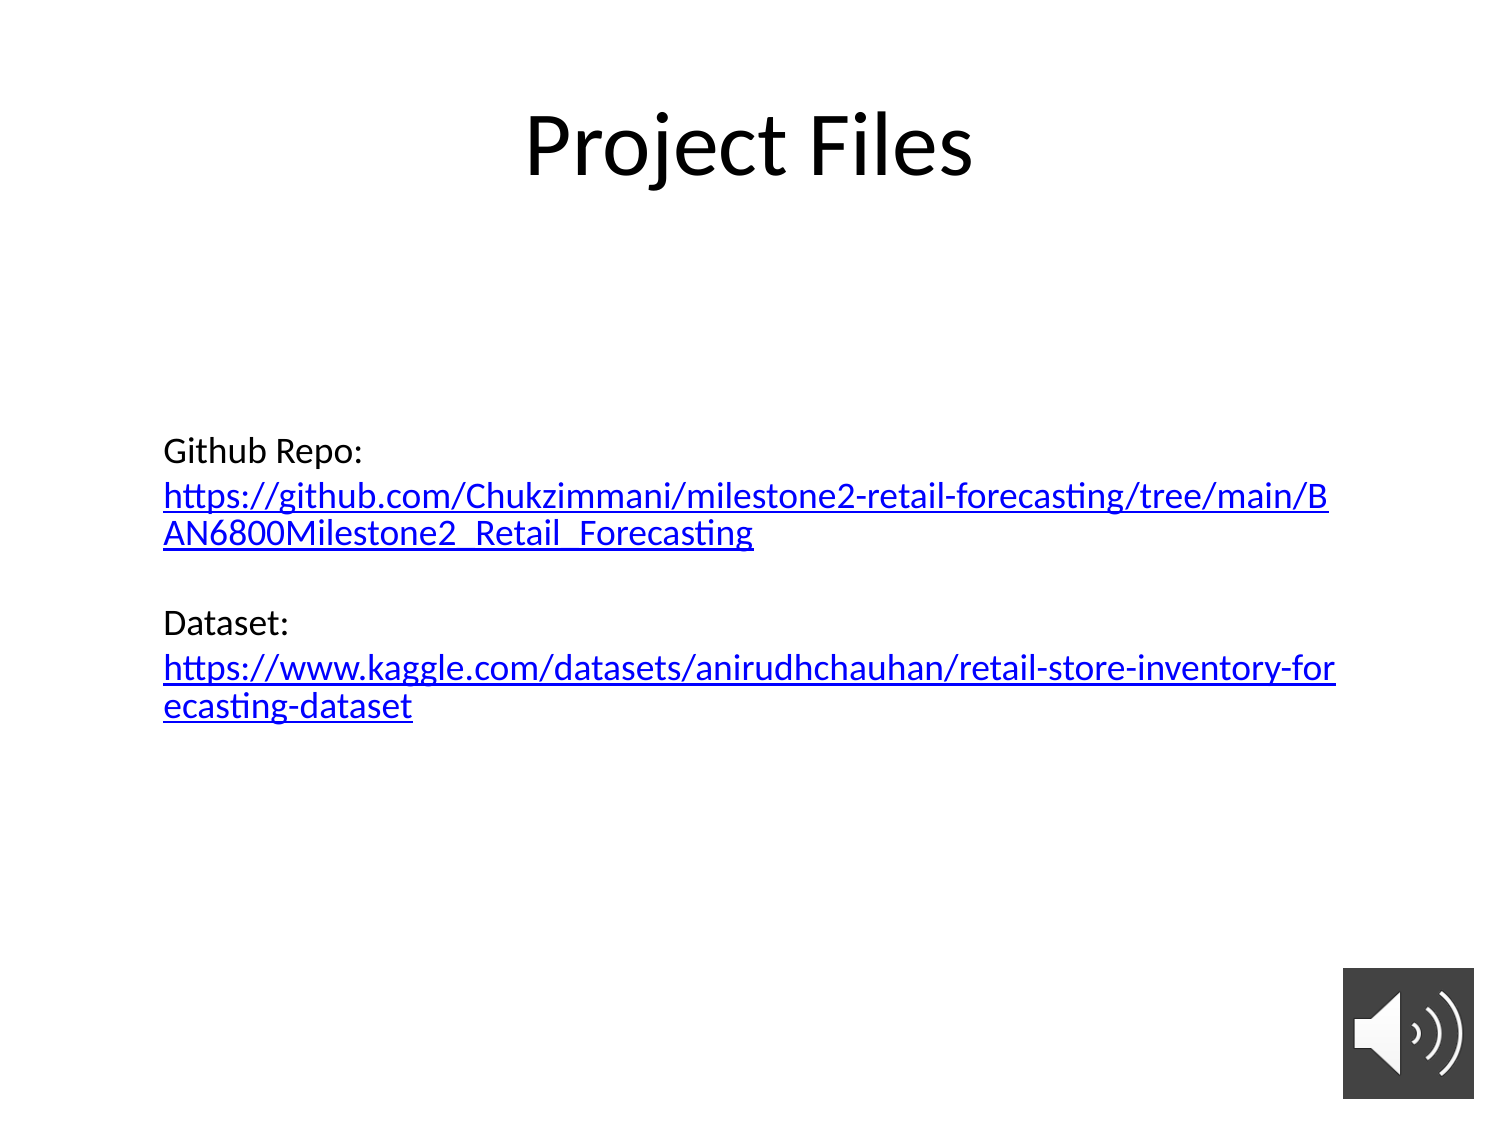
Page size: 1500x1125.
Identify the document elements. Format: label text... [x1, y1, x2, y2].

title Project Files [75, 45, 1425, 233]
picture [1341, 966, 1476, 1101]
text_box Github Repo: https://github.com/Chukzimmani/milestone2-retail-forecasting/tree/main/BAN6800Milestone2_Retail_Forecasting Dataset: https://www.kaggle.com/datasets/anirudhchauhan/retail-store-inventory-forecasting-dataset [148, 418, 1352, 704]
